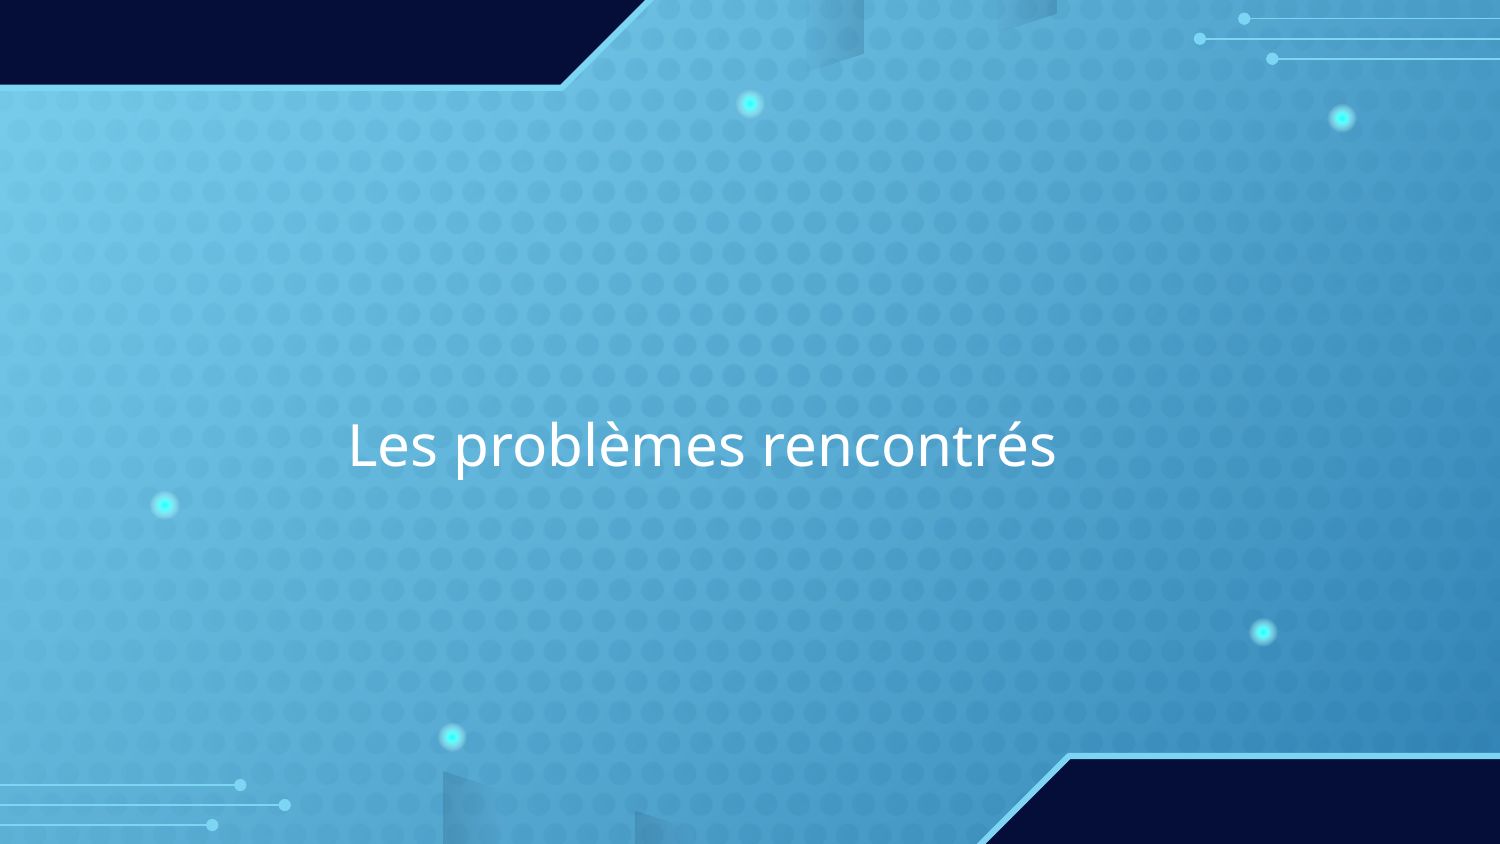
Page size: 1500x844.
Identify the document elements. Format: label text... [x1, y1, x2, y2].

title Les problèmes rencontrés [0, 350, 1418, 536]
